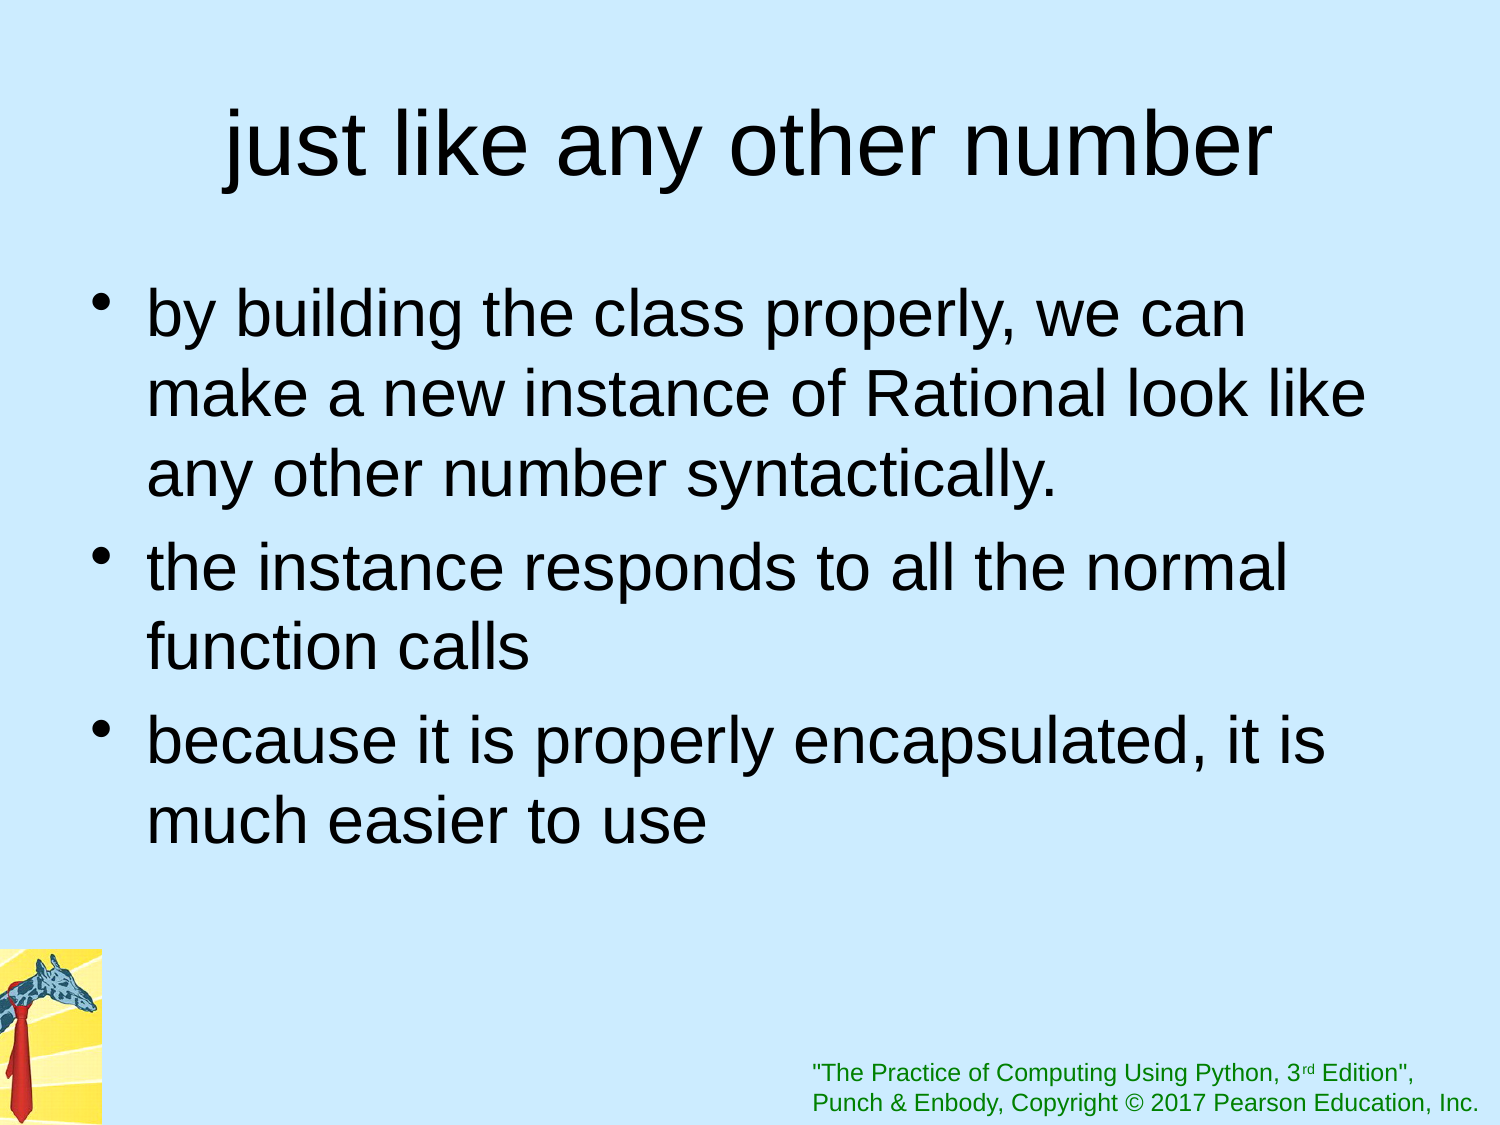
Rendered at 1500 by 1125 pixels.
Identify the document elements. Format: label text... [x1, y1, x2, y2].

picture [0, 949, 102, 1125]
title just like any other number [75, 45, 1425, 233]
list by building the class properly, we can make a new instance of Rational look like any other number syntactically. the instance responds to all the normal function calls because it is properly encapsulated, it is much easier to use [75, 262, 1425, 1005]
